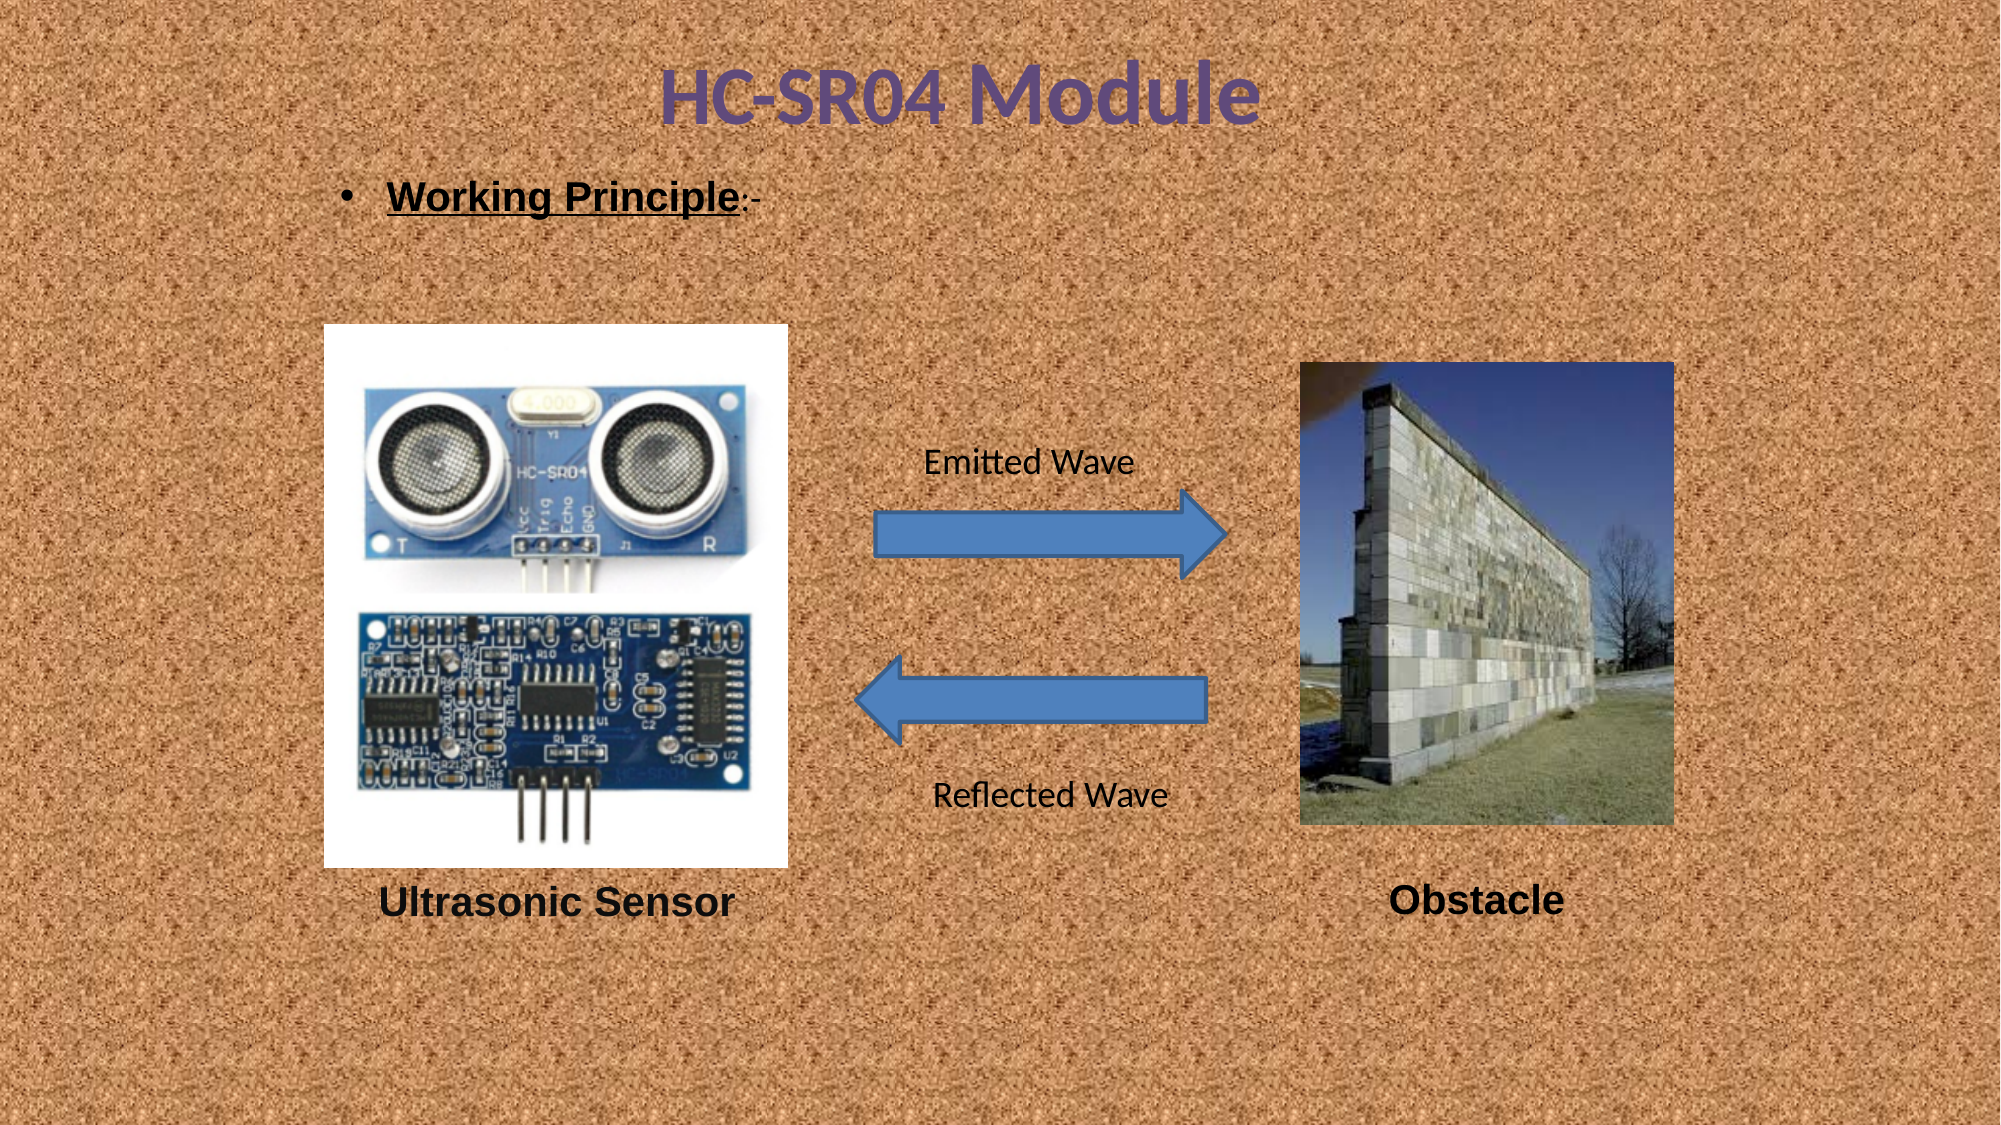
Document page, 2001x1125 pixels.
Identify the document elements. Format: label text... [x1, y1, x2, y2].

text_box Reflected Wave [875, 762, 1226, 823]
text_box Emitted Wave [875, 429, 1187, 490]
text_box HC-SR04 Module [644, 24, 1299, 150]
text_box Ultrasonic Sensor [325, 874, 789, 933]
text_box Obstacle [1303, 865, 1650, 930]
text_box [873, 490, 1228, 580]
text_box [853, 654, 1209, 746]
text_box Working Principle:- [324, 162, 1713, 1083]
picture [0, 0, 2001, 1125]
